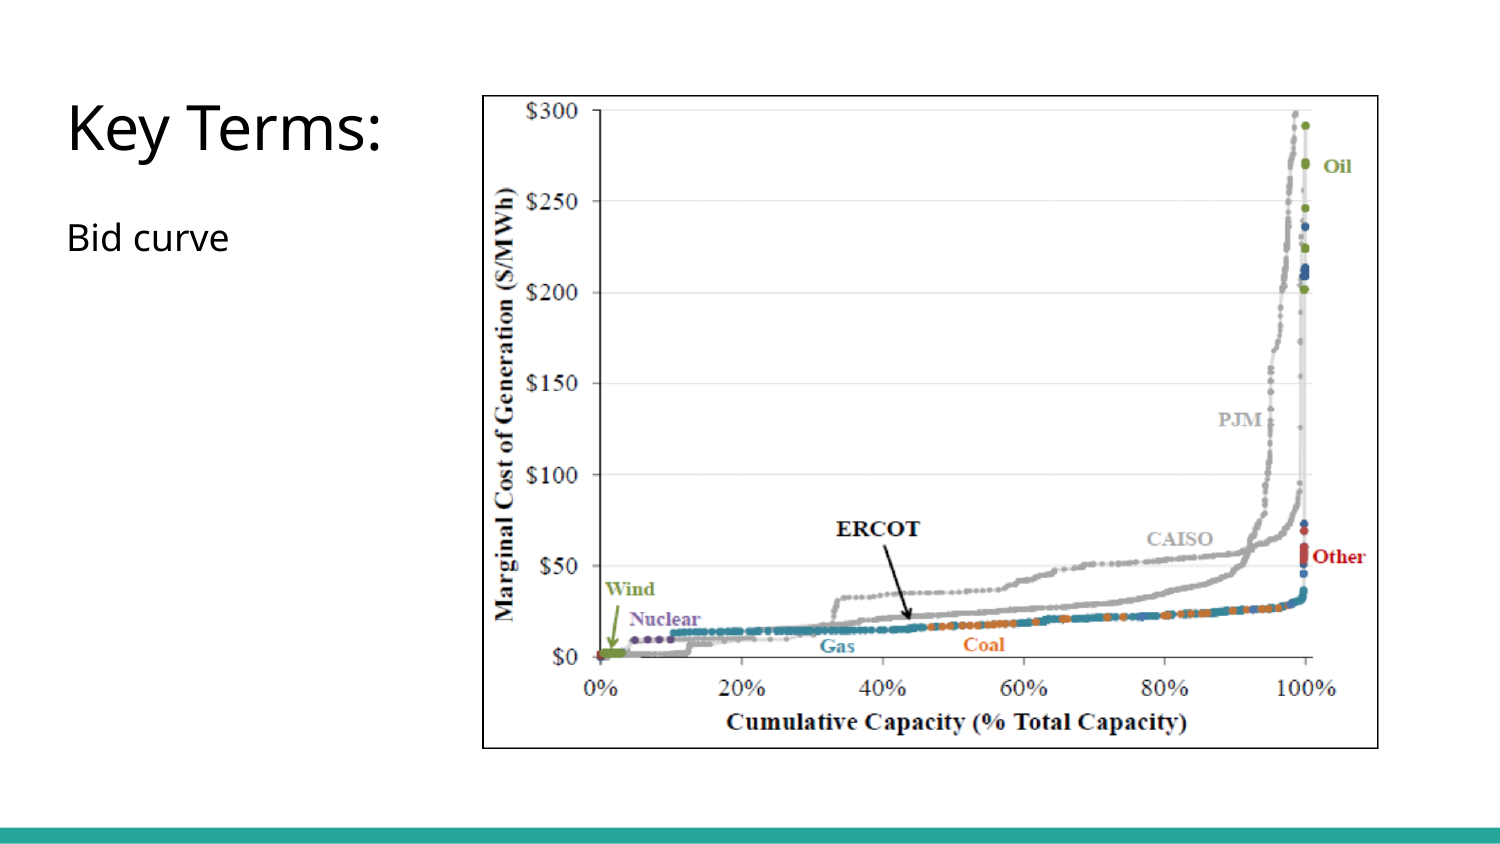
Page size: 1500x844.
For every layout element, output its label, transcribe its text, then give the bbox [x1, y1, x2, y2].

title Key Terms: [51, 72, 428, 174]
picture [477, 89, 1382, 754]
list Bid curve [51, 192, 448, 293]
